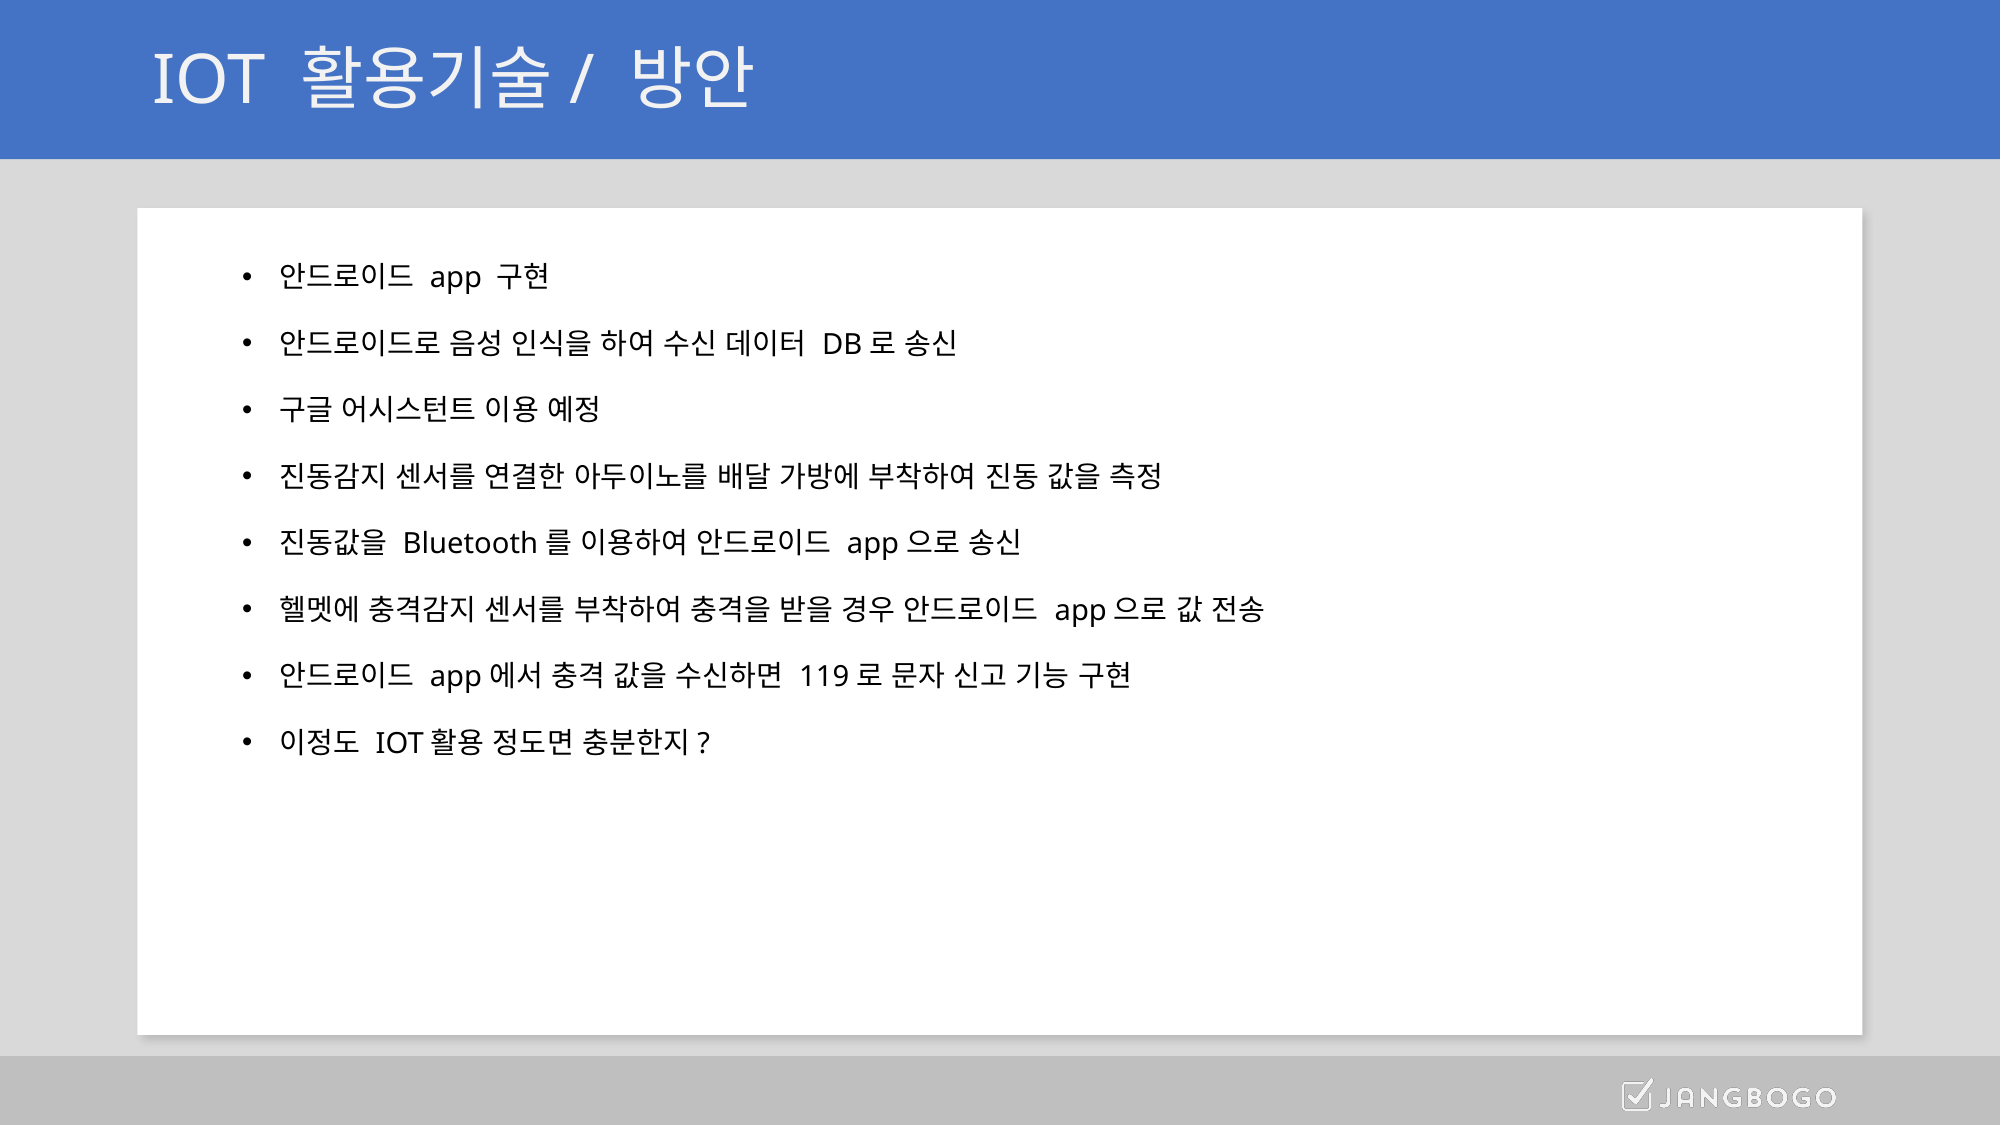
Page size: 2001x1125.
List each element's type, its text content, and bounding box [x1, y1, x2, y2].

list 안드로이드 app 구현 안드로이드로 음성 인식을 하여 수신 데이터 DB로 송신 구글 어시스턴트 이용 예정 진동감지 센서를 연결한 아두이노를 배달 가방에 부착하여 진동 값을 측정 진동값을 Bluetooth를 이용하여 안드로이드 app으로 송신 헬멧에 충격감지 센서를 부착하여 충격을 받을 경우 안드로이드 app으로 값 전송 안드로이드 app에서 충격 값을 수신하면 119로 문자 신고 기능 구현 이정도 IOT활용 정도면 충분한지? [137, 208, 1863, 1035]
title IOT 활용기술/ 방안 [137, 36, 1863, 129]
picture [1622, 1078, 1836, 1111]
